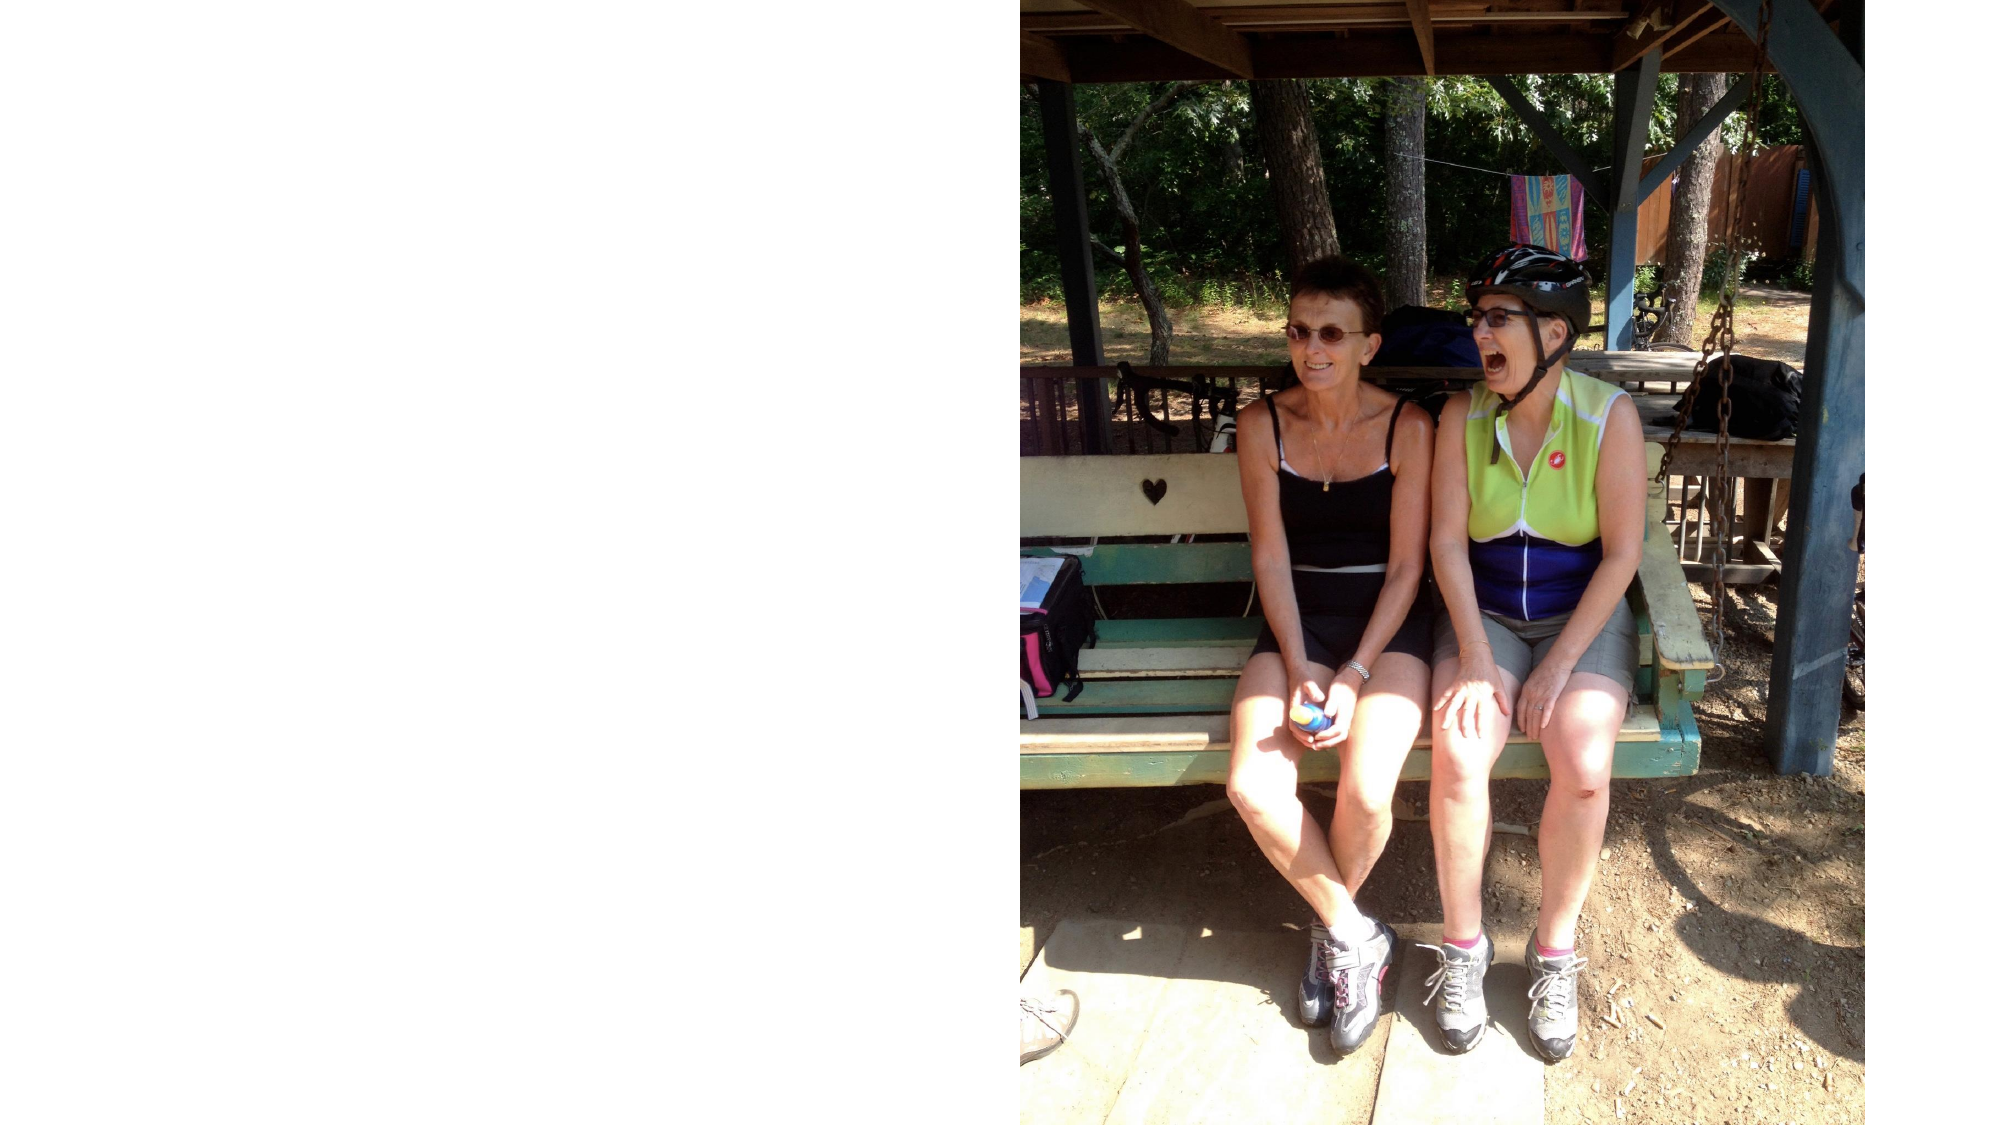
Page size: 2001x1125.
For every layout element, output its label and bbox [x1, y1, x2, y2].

picture [1020, 0, 1865, 1125]
